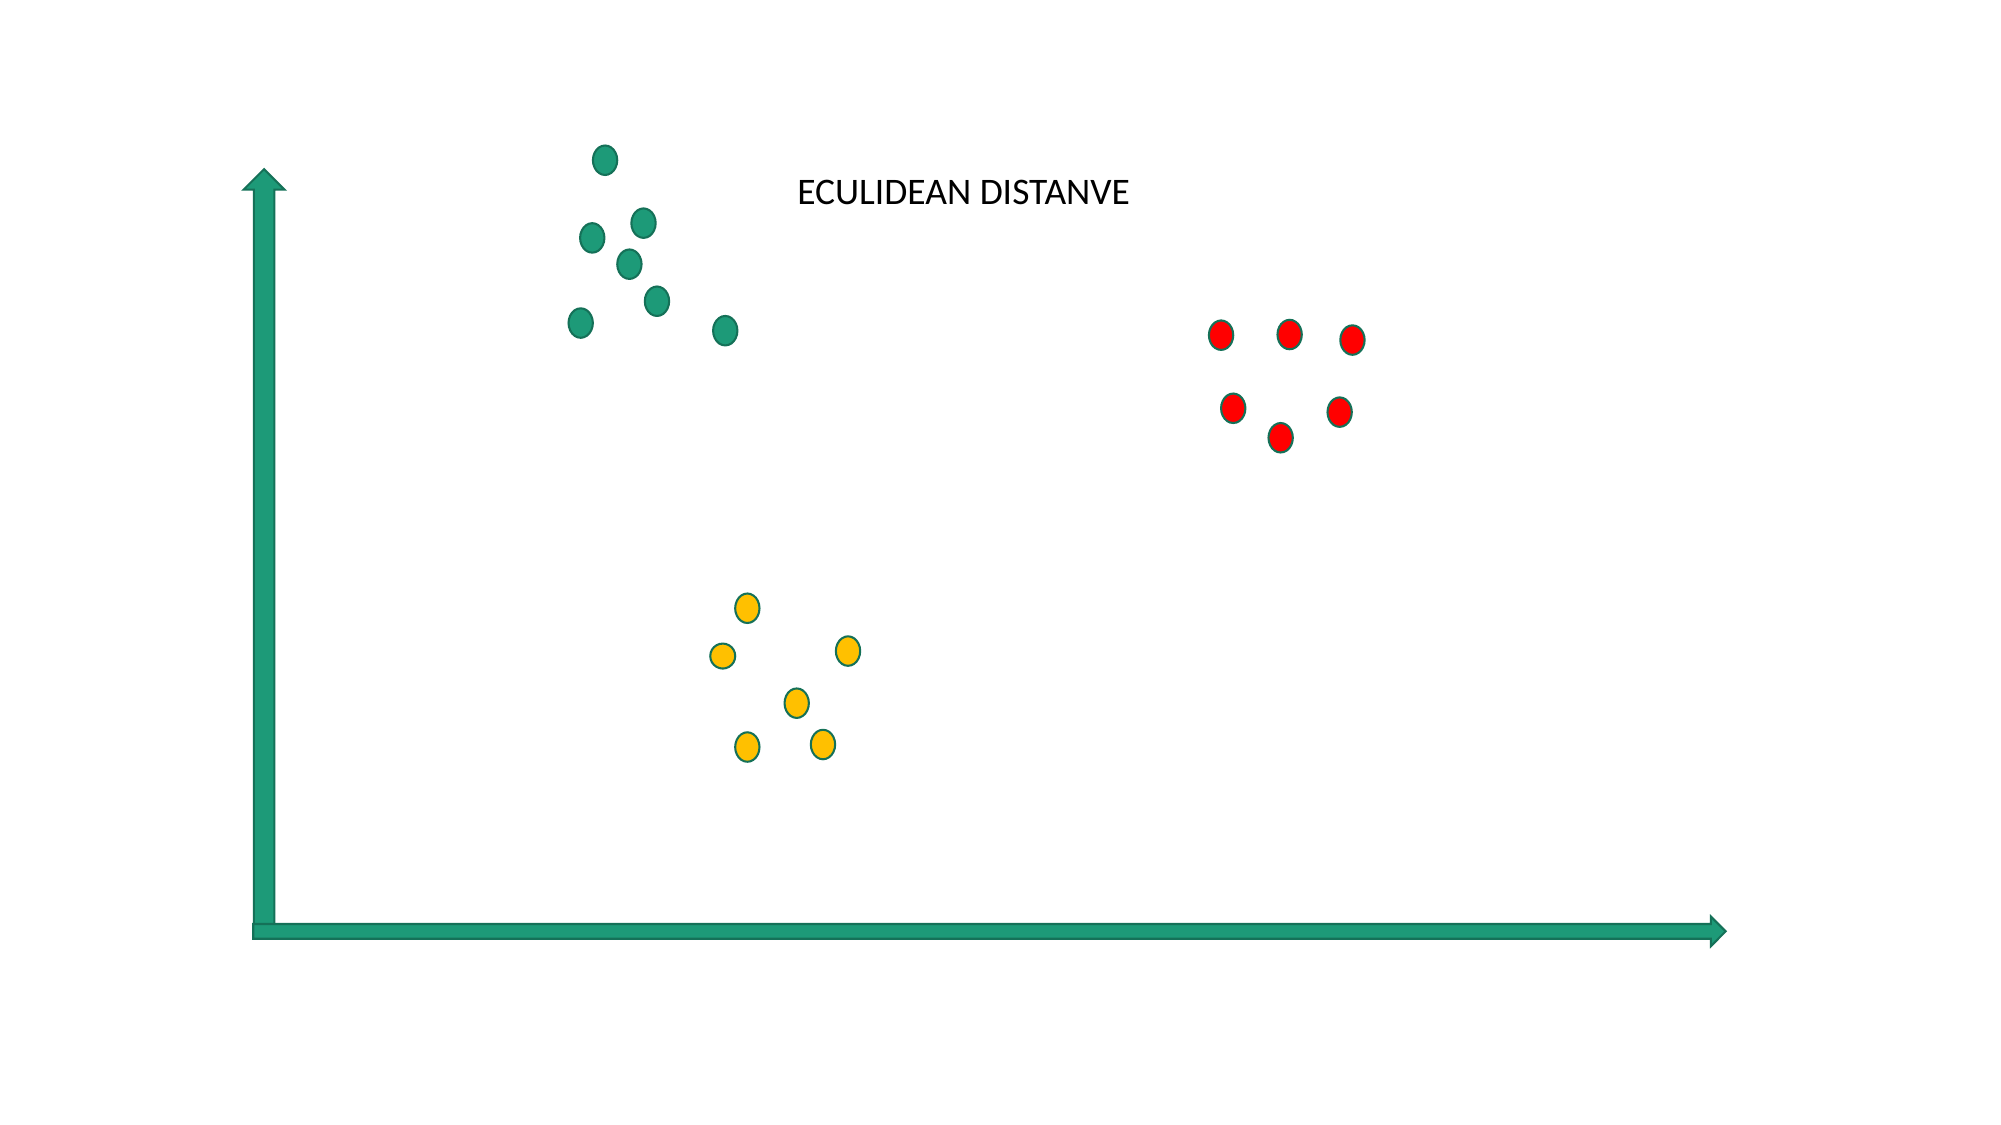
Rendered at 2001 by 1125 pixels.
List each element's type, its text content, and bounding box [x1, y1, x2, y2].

text_box [1220, 392, 1247, 425]
text_box [709, 642, 737, 670]
text_box [579, 222, 606, 254]
text_box [252, 914, 1728, 949]
text_box ECULIDEAN DISTANVE [782, 160, 1146, 220]
text_box [616, 248, 643, 280]
text_box [241, 167, 288, 922]
text_box [712, 314, 739, 347]
text_box [630, 207, 657, 239]
text_box [734, 731, 761, 763]
text_box [834, 635, 862, 667]
text_box [809, 728, 837, 761]
text_box [734, 592, 761, 625]
text_box [567, 307, 594, 339]
text_box [643, 285, 671, 317]
text_box [783, 687, 810, 719]
text_box [1267, 421, 1294, 454]
text_box [1326, 396, 1353, 428]
text_box [1276, 318, 1303, 351]
text_box [1207, 319, 1235, 351]
text_box [1339, 324, 1366, 356]
text_box [591, 144, 619, 177]
